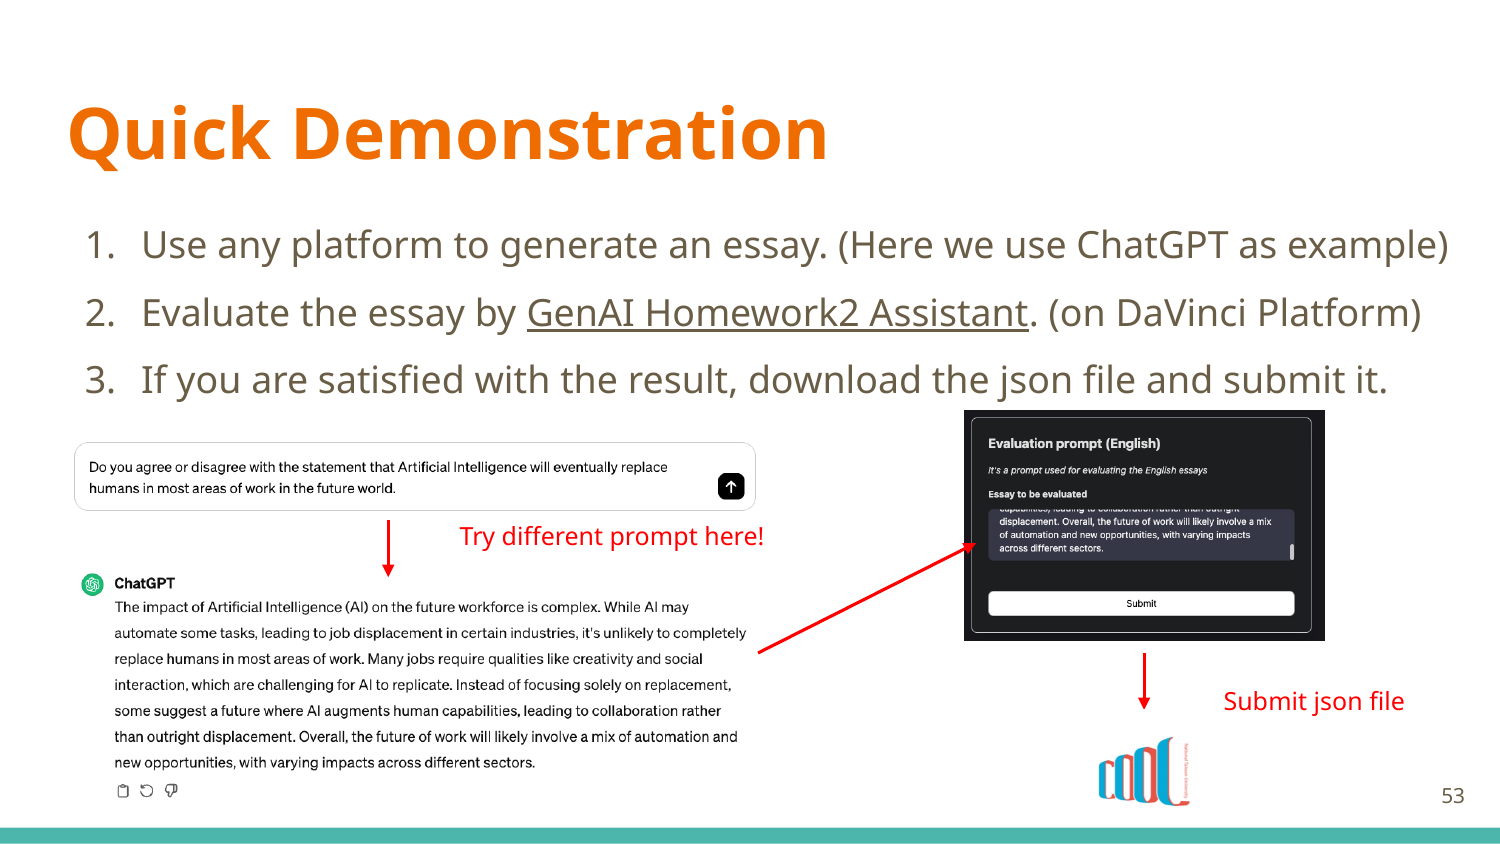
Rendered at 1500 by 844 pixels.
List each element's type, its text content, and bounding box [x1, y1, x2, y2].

picture [1085, 709, 1203, 827]
picture [67, 428, 767, 521]
picture [963, 410, 1325, 641]
title Quick Demonstration [51, 72, 1449, 183]
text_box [757, 542, 977, 654]
picture [67, 553, 756, 805]
list Use any platform to generate an essay. (Here we use ChatGPT as example) Evaluate the essay by GenAI Homework2 Assistant. (on DaVinci Platform) If you are satisfied with the result, download the json file and submit it. [51, 183, 1476, 726]
text_box Try different prompt here! [444, 505, 790, 552]
slide_number ‹#› [1389, 764, 1480, 830]
text_box Submit json file [1208, 670, 1427, 730]
